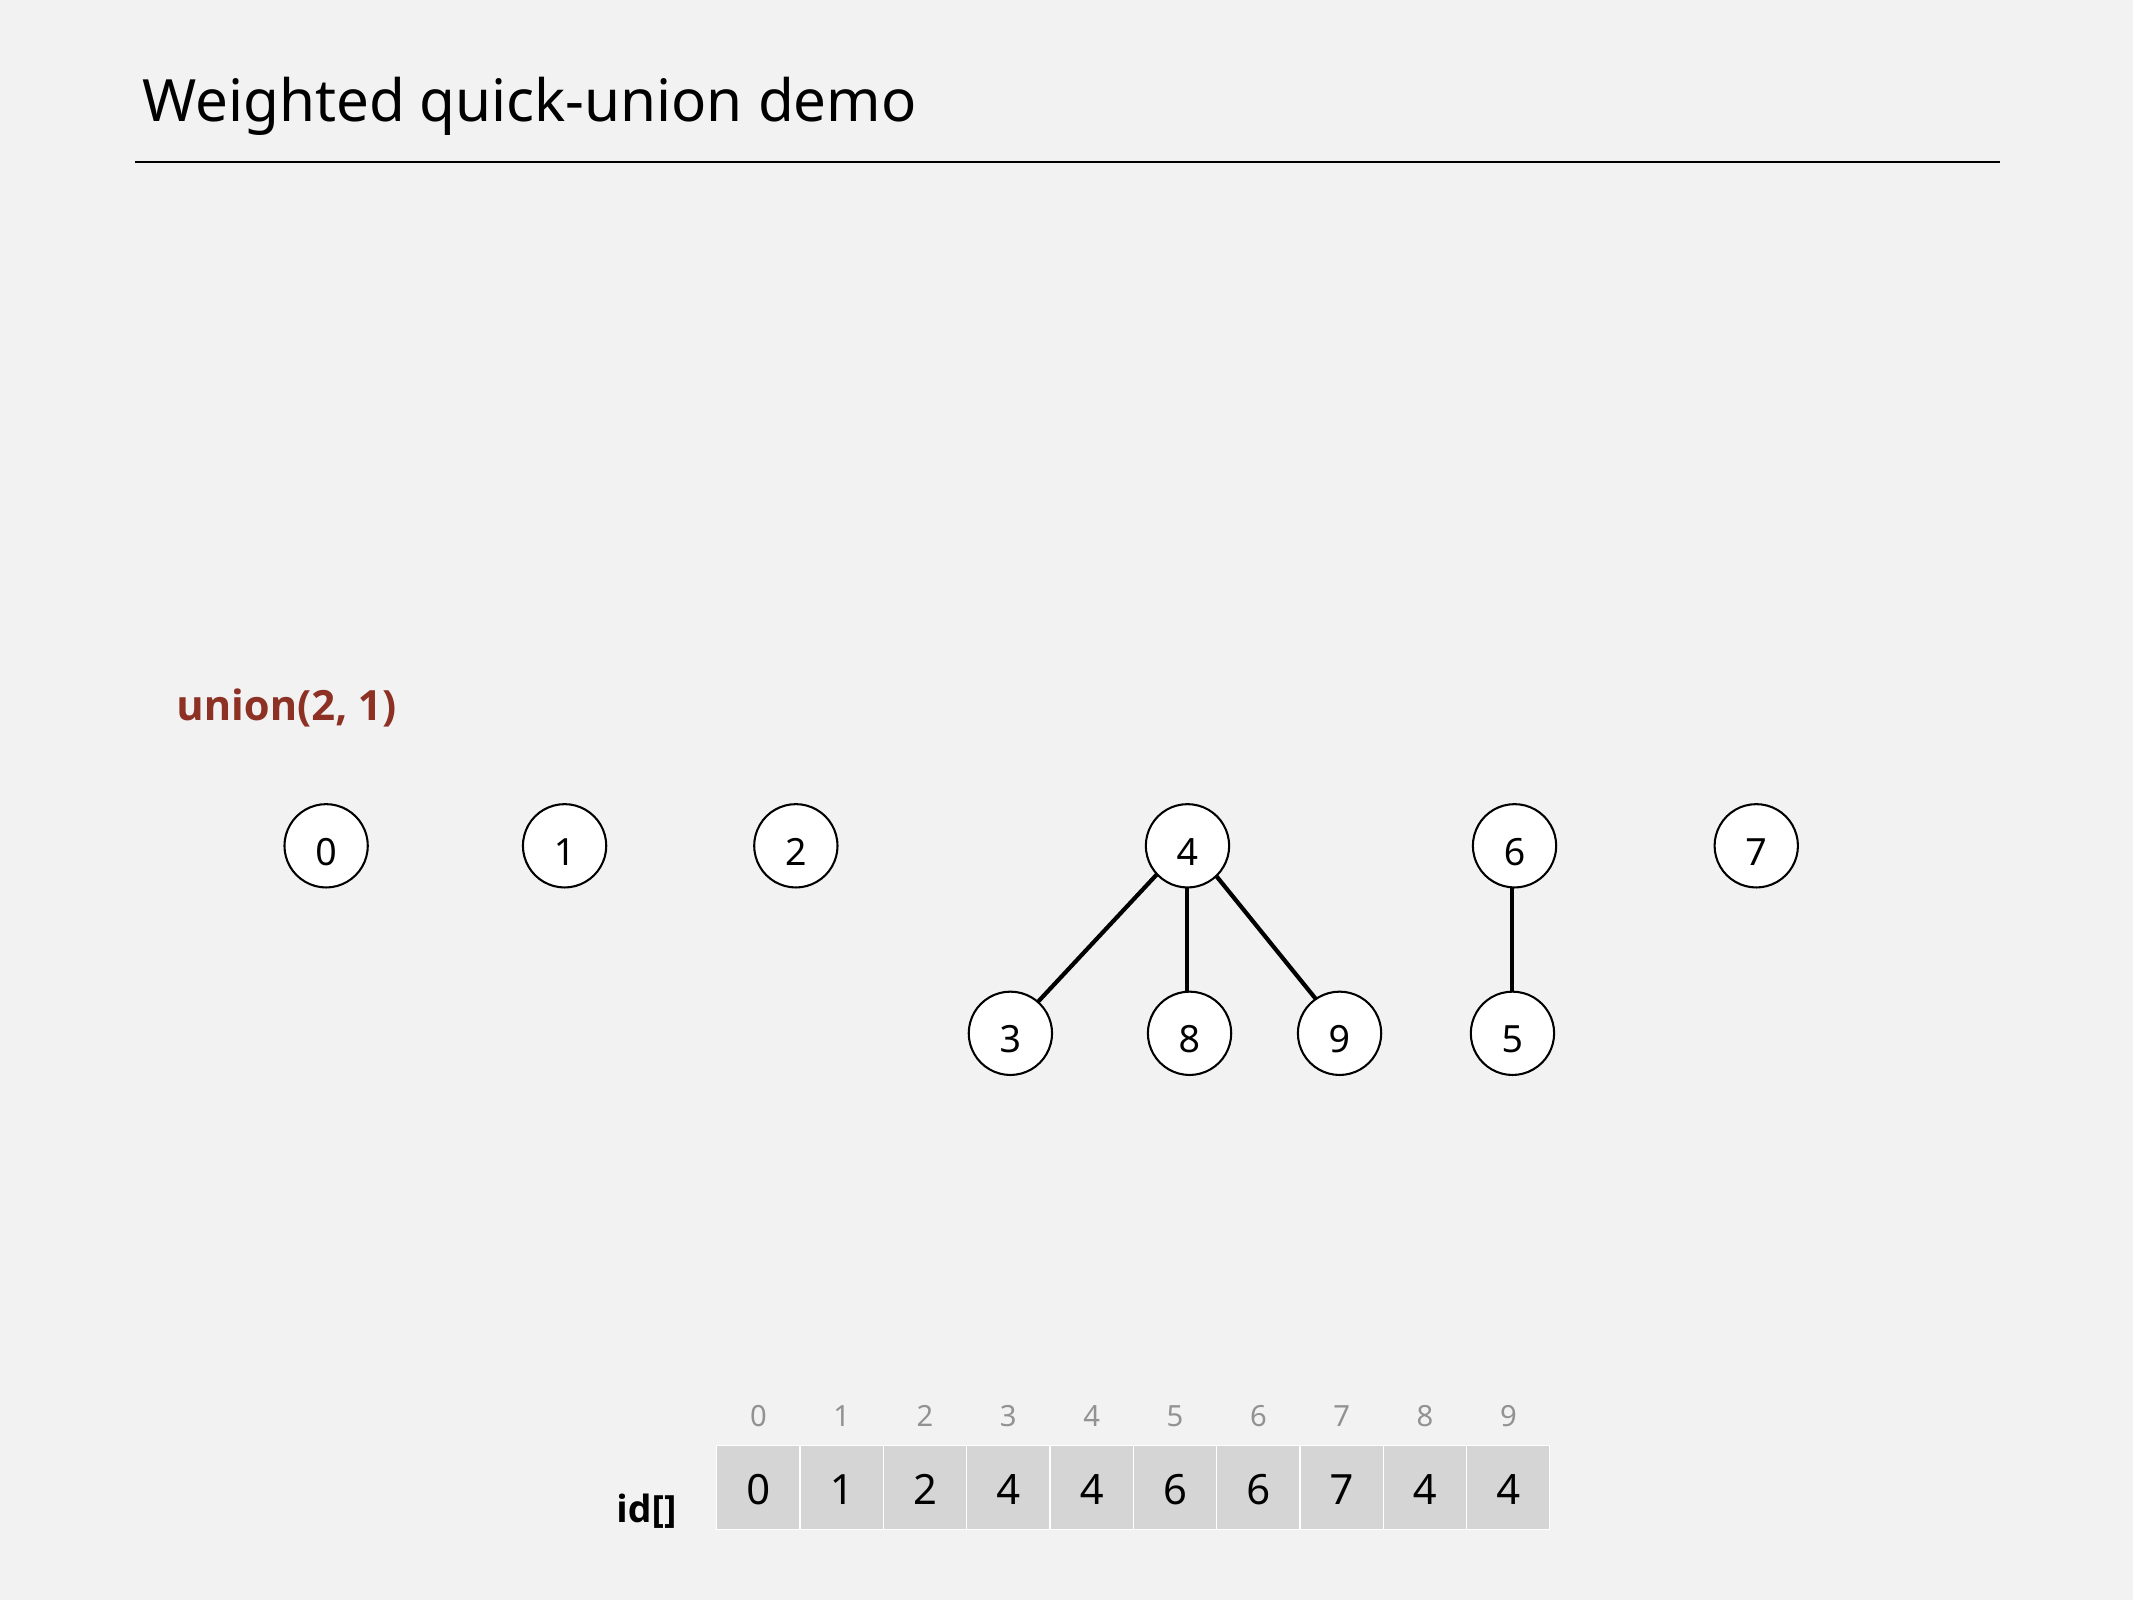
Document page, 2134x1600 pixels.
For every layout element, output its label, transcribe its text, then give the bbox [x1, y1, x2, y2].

text_box 2 [754, 804, 838, 888]
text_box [599, 1383, 1551, 1530]
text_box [1470, 803, 1557, 1076]
text_box 1 [522, 804, 607, 888]
text_box union(2, 1) [158, 645, 415, 738]
title Weighted quick-union demo [132, 0, 2001, 134]
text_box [968, 803, 1382, 1076]
text_box 0 [284, 804, 368, 888]
text_box 7 [1714, 804, 1798, 888]
